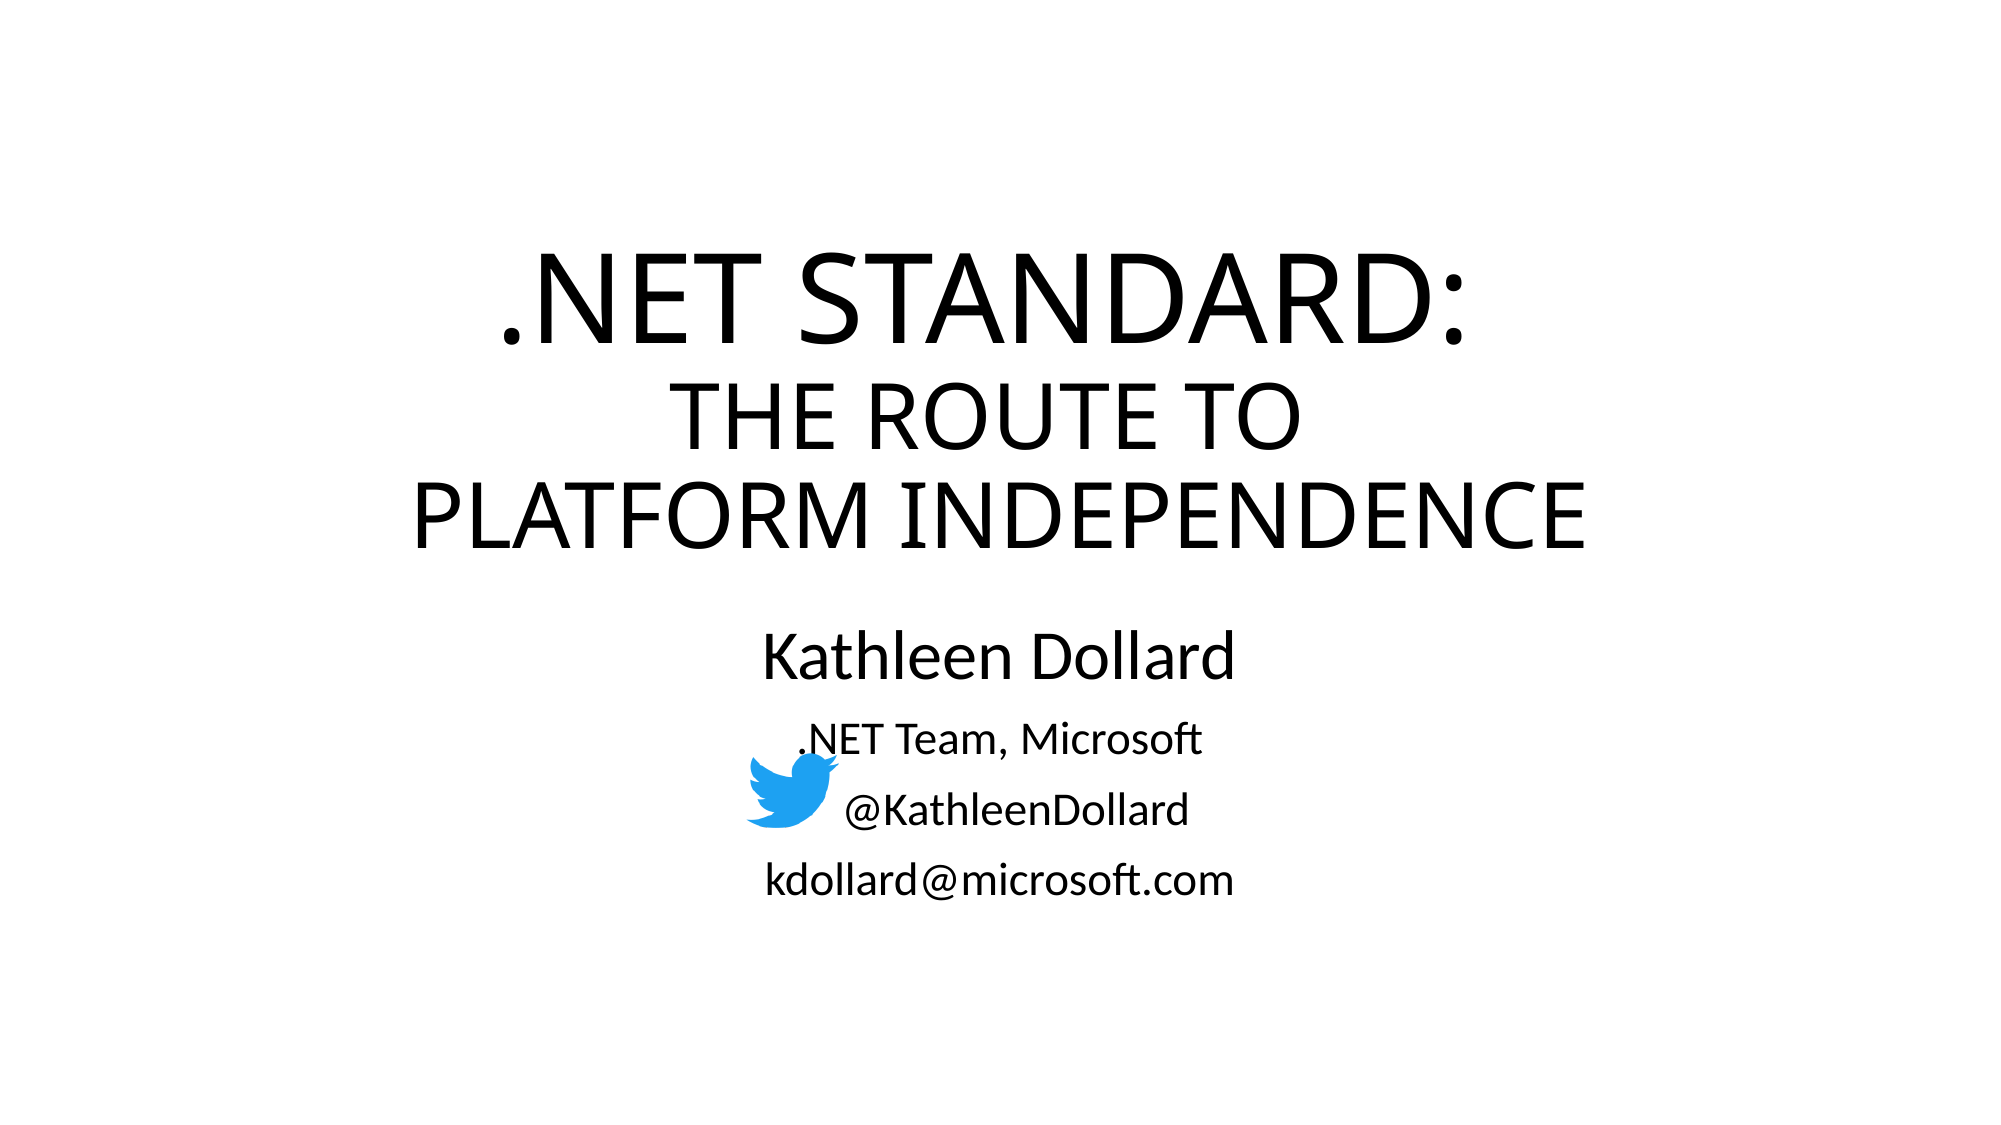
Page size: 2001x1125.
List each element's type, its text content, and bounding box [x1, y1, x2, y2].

subtitle Kathleen Dollard .NET Team, Microsoft @KathleenDollard kdollard@microsoft.com [249, 611, 1750, 914]
title .NET STANDARD: THE ROUTE TO PLATFORM INDEPENDENCE [249, 184, 1750, 576]
picture [746, 753, 839, 828]
